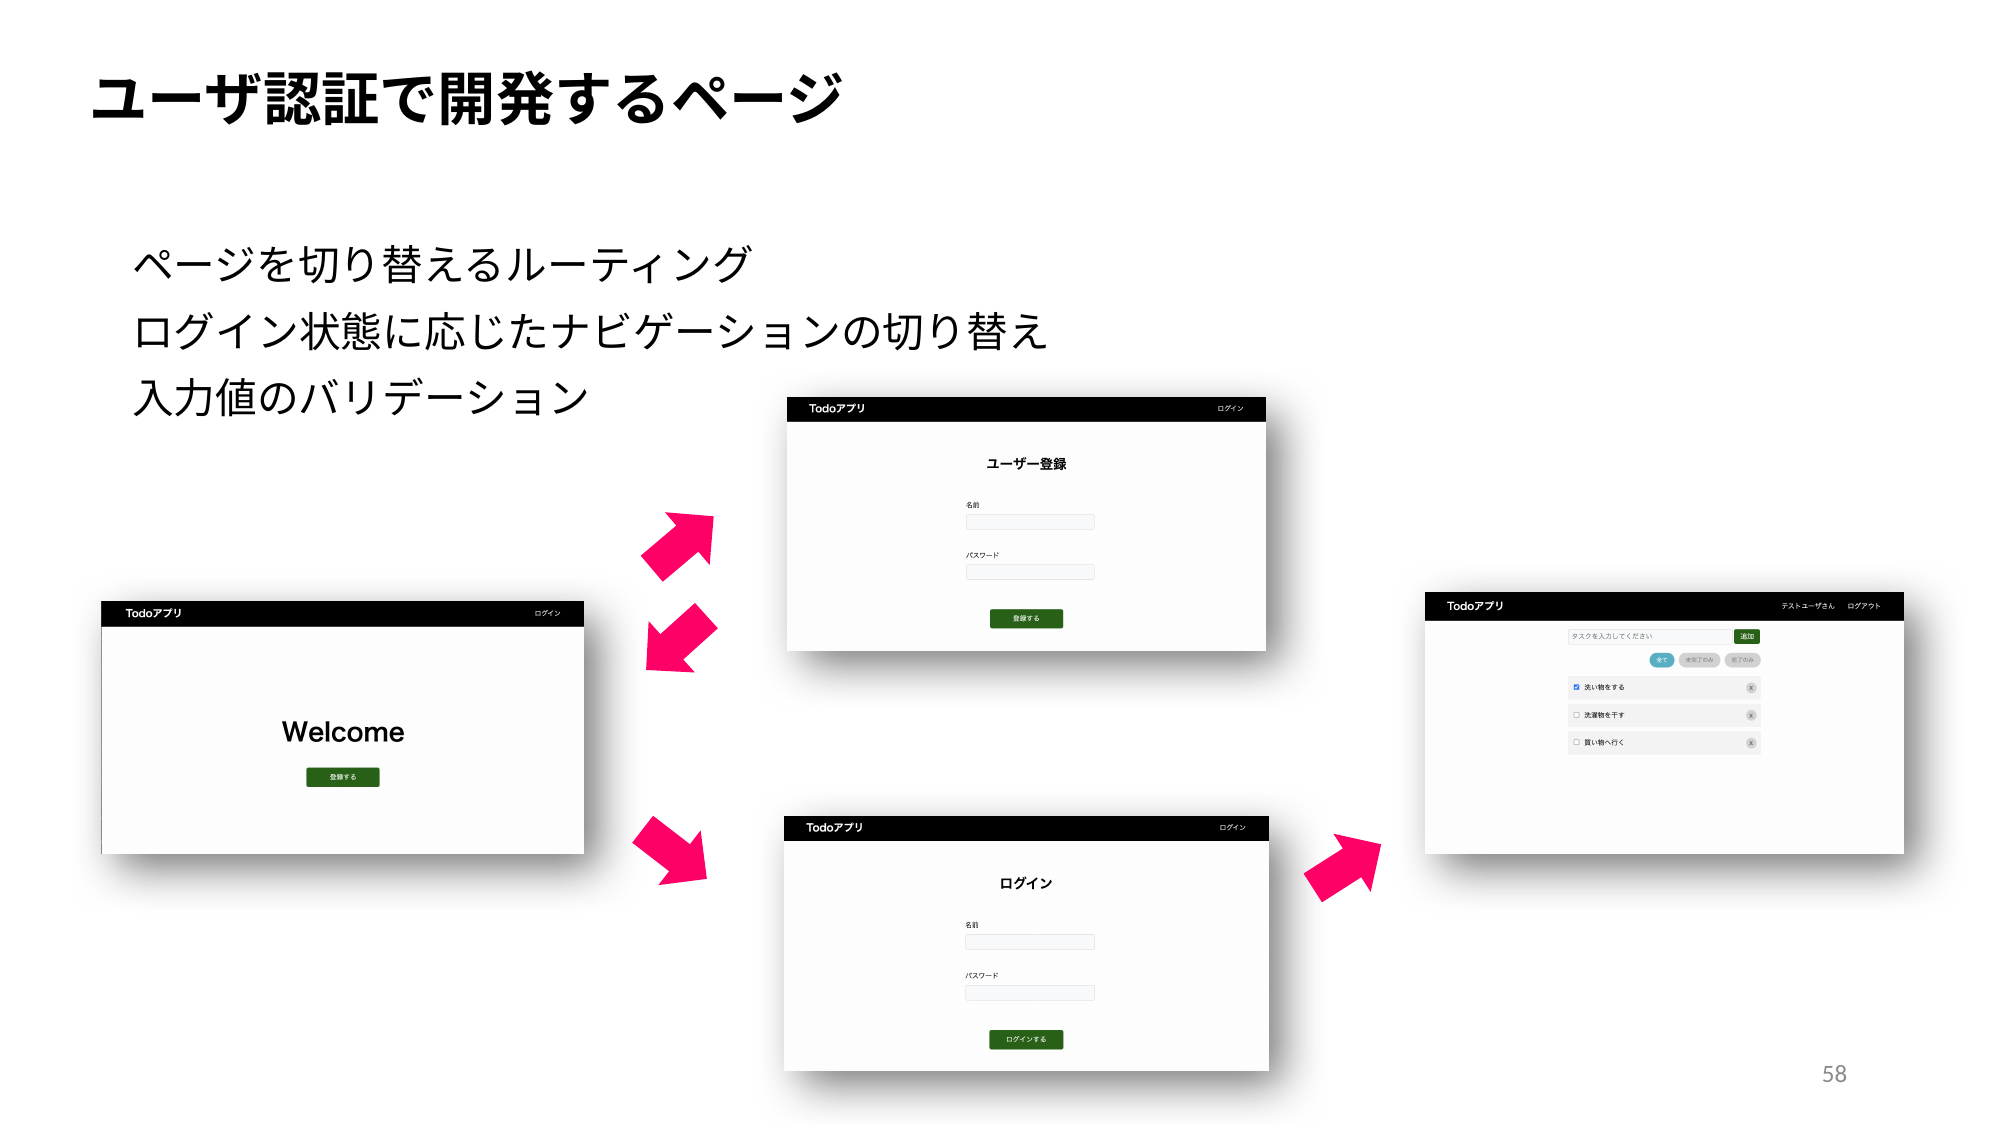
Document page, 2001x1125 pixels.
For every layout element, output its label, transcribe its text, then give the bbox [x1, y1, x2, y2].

picture [784, 816, 1269, 1071]
text_box [640, 512, 714, 582]
text_box ページを切り替えるルーティング ログイン状態に応じたナビゲーションの切り替え 入力値のバリデーション [117, 214, 1904, 430]
text_box [632, 815, 707, 886]
text_box [1303, 833, 1382, 903]
picture [101, 601, 584, 854]
picture [1425, 592, 1904, 854]
slide_number 58 [1412, 1042, 1863, 1103]
picture [787, 397, 1266, 651]
text_box [646, 602, 718, 673]
text_box ユーザ認証で開発するページ [74, 54, 1454, 140]
